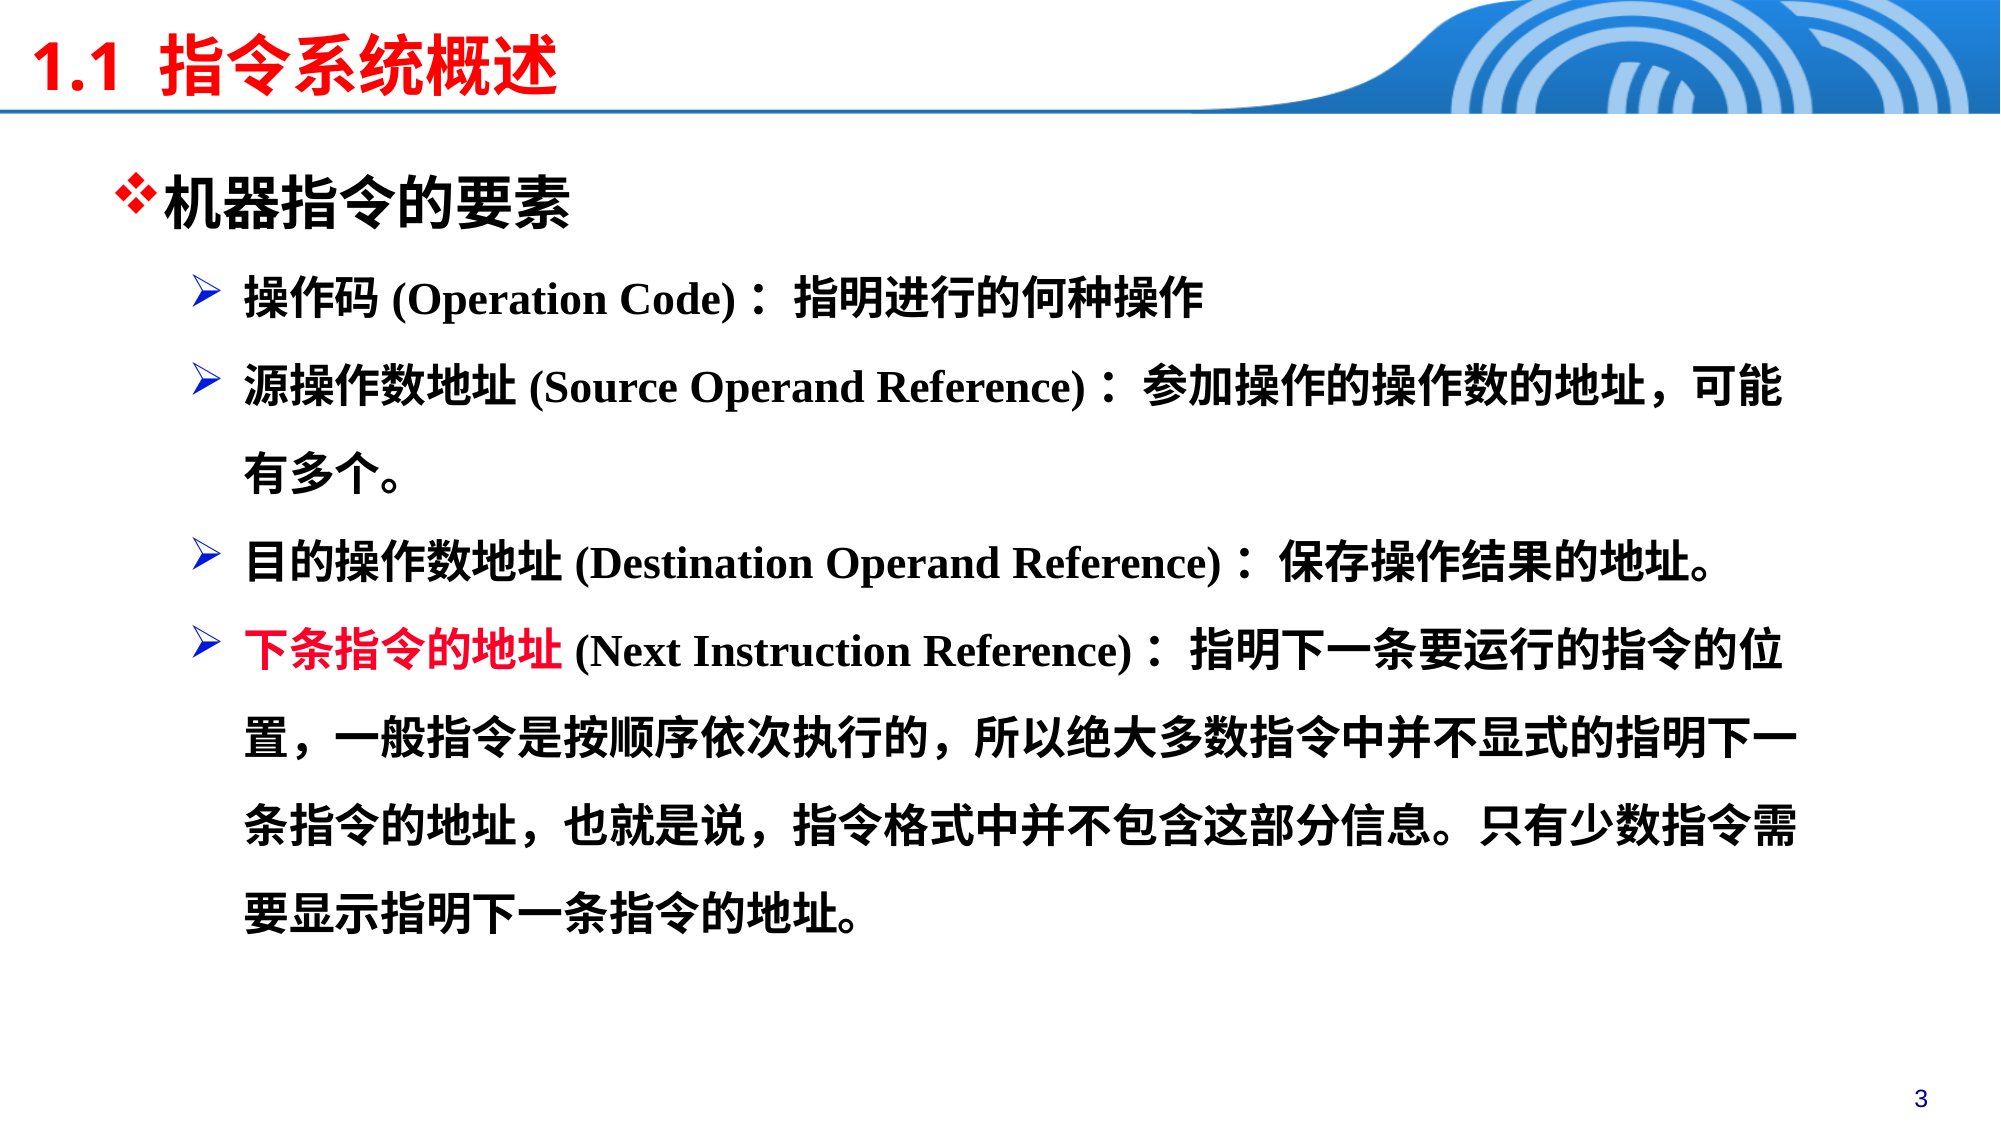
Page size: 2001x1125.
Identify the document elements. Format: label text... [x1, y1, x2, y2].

picture [0, 0, 2000, 114]
list 机器指令的要素 操作码(Operation Code)：指明进行的何种操作 源操作数地址(Source Operand Reference)：参加操作的操作数的地址，可能有多个。 目的操作数地址(Destination Operand Reference)：保存操作结果的地址。 下条指令的地址(Next Instruction Reference)：指明下一条要运行的指令的位置，一般指令是按顺序依次执行的，所以绝大多数指令中并不显式的指明下一条指令的地址，也就是说，指令格式中并不包含这部分信息。只有少数指令需要显示指明下一条指令的地址。 [99, 147, 1840, 965]
title 1.1 指令系统概述 [19, 30, 983, 111]
